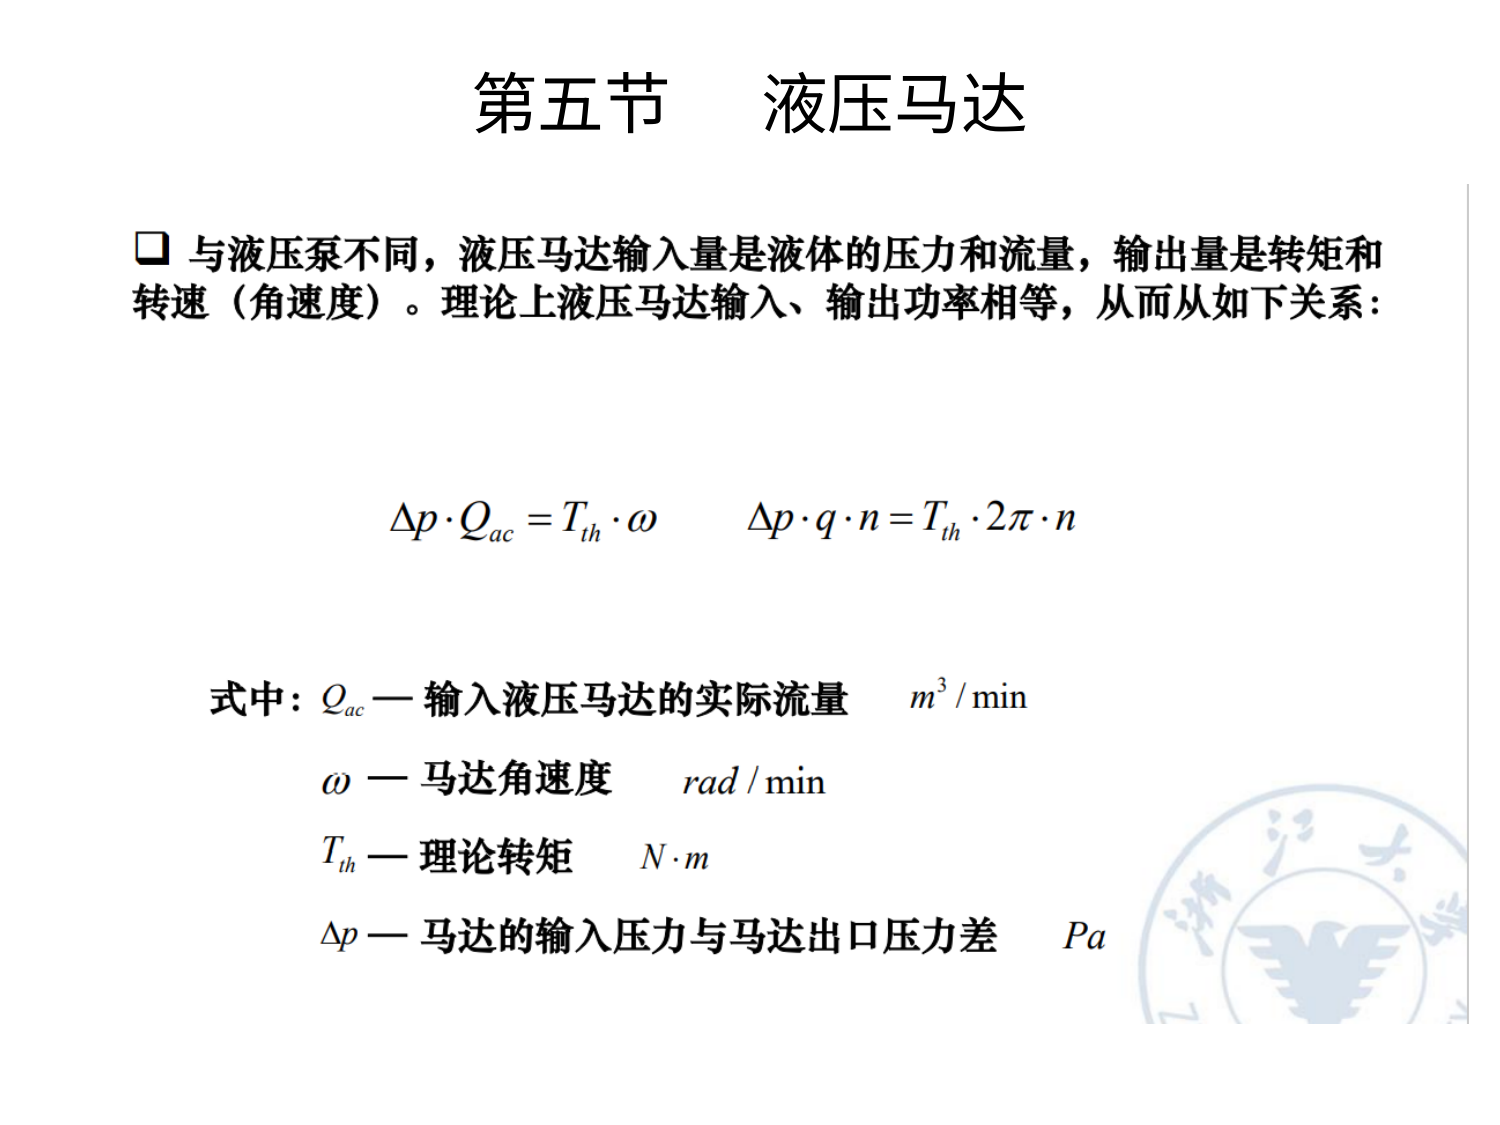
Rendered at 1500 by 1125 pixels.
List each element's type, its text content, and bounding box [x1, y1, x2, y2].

text_box 第五节 液压马达 [123, 54, 1377, 150]
picture [88, 184, 1470, 1024]
